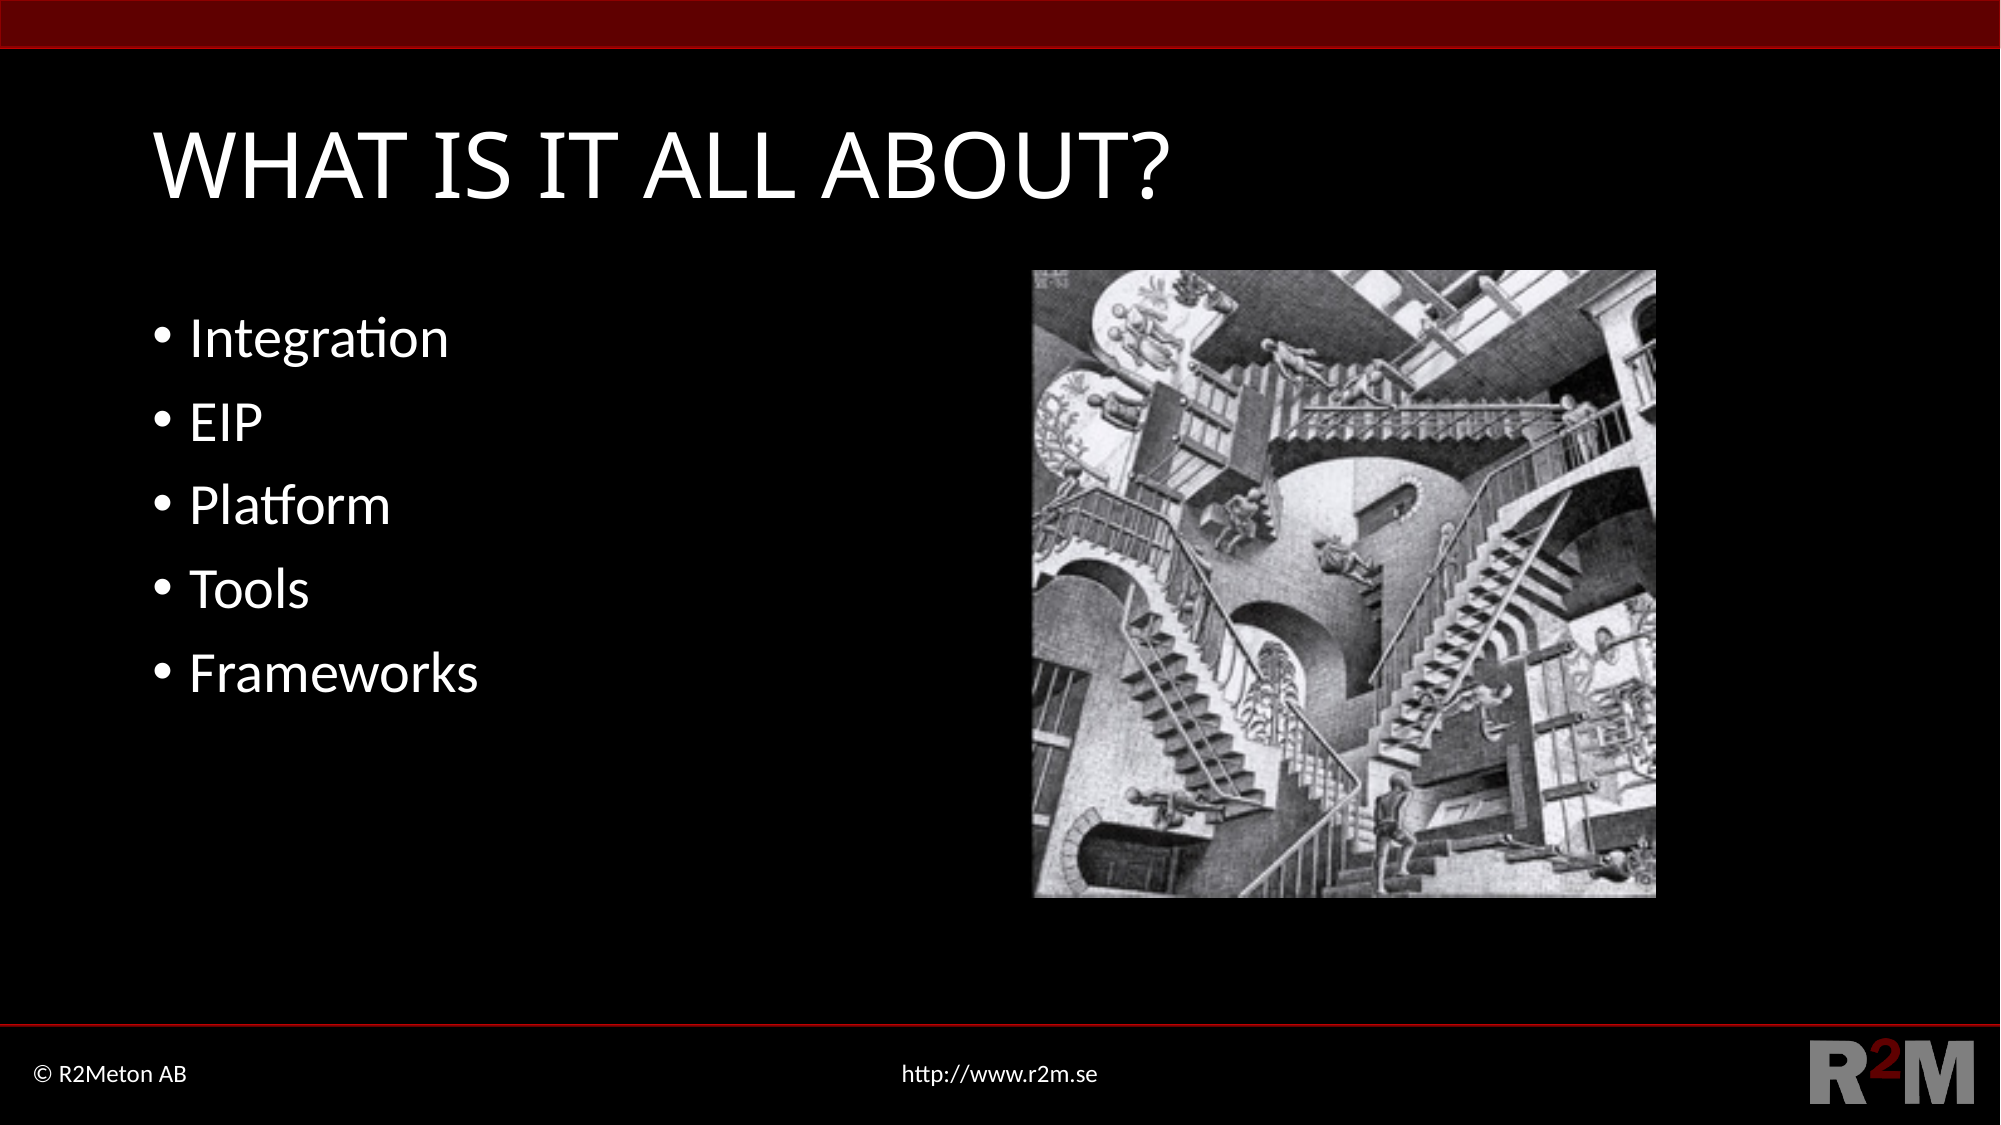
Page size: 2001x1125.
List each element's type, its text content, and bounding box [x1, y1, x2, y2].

list Integration EIP Platform Tools Frameworks [137, 299, 1863, 1014]
footer http://www.r2m.se [662, 1042, 1338, 1103]
slide_number © R2Meton AB [17, 1042, 468, 1103]
title WHAT IS IT ALL ABOUT? [137, 59, 1863, 278]
picture [1029, 269, 1656, 898]
picture [1810, 1038, 1974, 1104]
